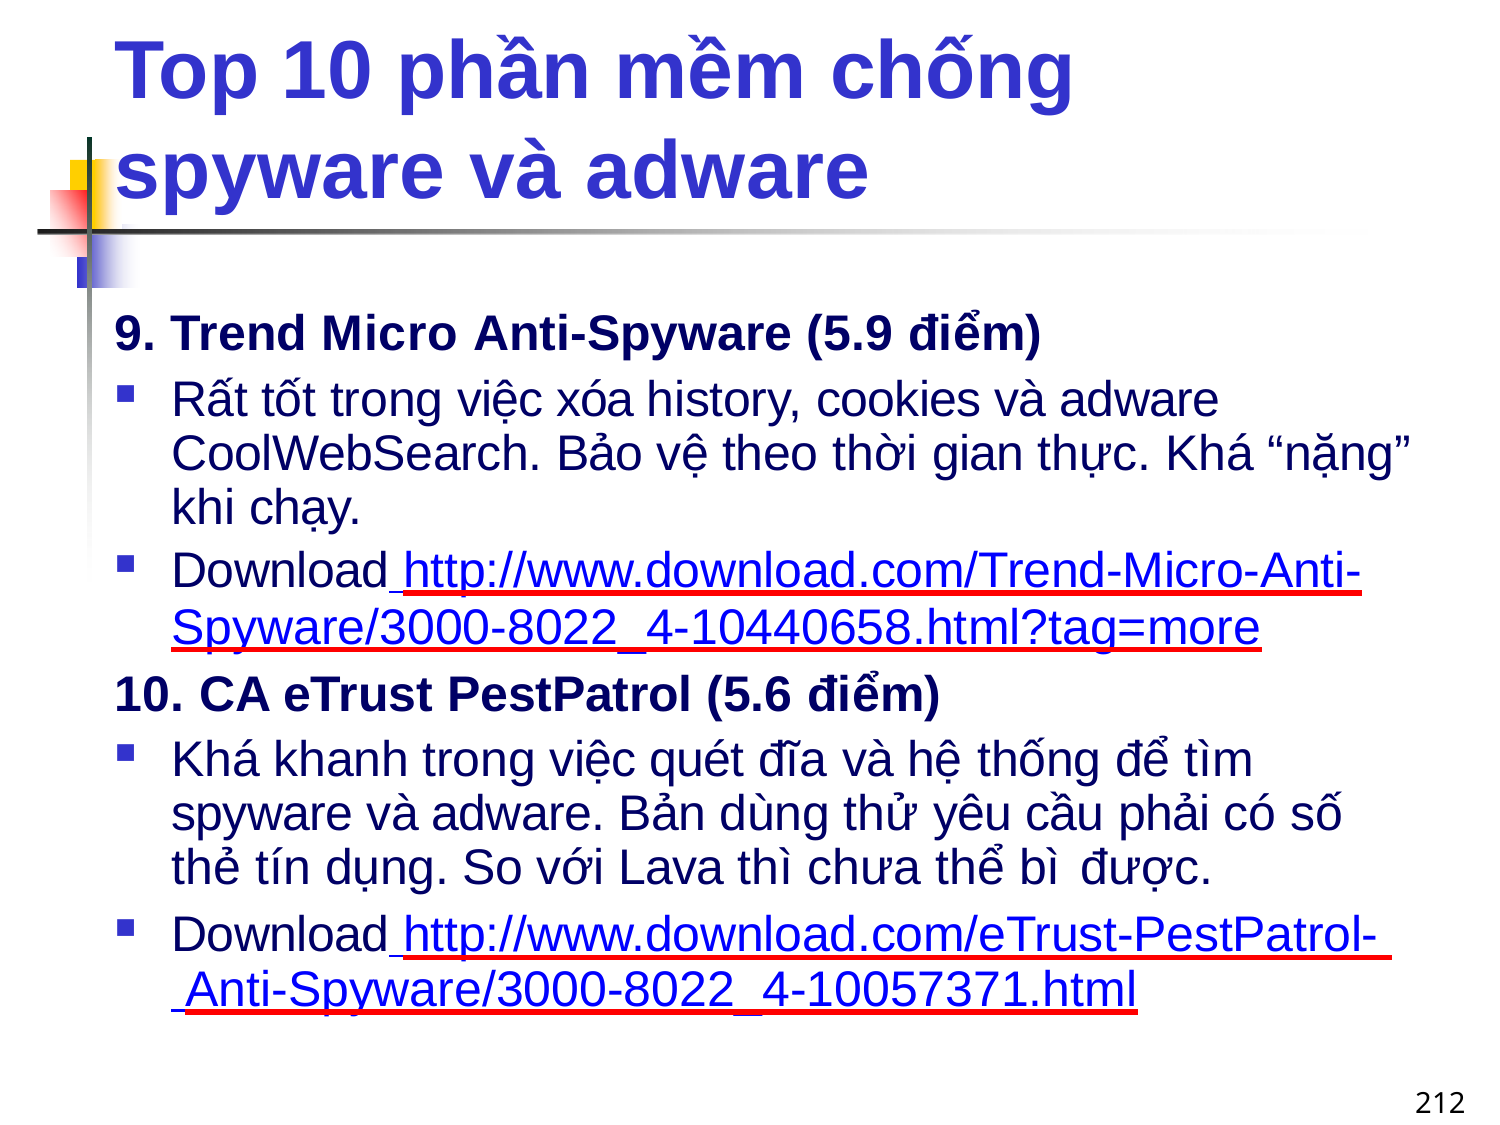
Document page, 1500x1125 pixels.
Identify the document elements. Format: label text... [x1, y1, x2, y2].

slide_number 212 [1408, 1081, 1469, 1125]
picture [37, 137, 1387, 588]
title Top 10 phần mềm chống spyware và adware [93, 13, 1407, 215]
text_box 9. Trend Micro Anti-Spyware (5.9 điểm) Rất tốt trong việc xóa history, cookies và adware CoolWebSearch. Bảo vệ theo thời gian thực. Khá “nặng” khi chạy. Download http://www.download.com/Trend-Micro-Anti- Spyware/3000-8022_4-10440658.html?tag=more 10. CA eTrust PestPatrol (5.6 điểm) Khá khanh trong việc quét đĩa và hệ thống để tìm spyware và adware. Bản dùng thử yêu cầu phải có số thẻ tín dụng. So với Lava thì chưa thể bì được. Download http://www.download.com/eTrust-PestPatrol- Anti-Spyware/3000-8022_4-10057371.html [113, 290, 1430, 1017]
